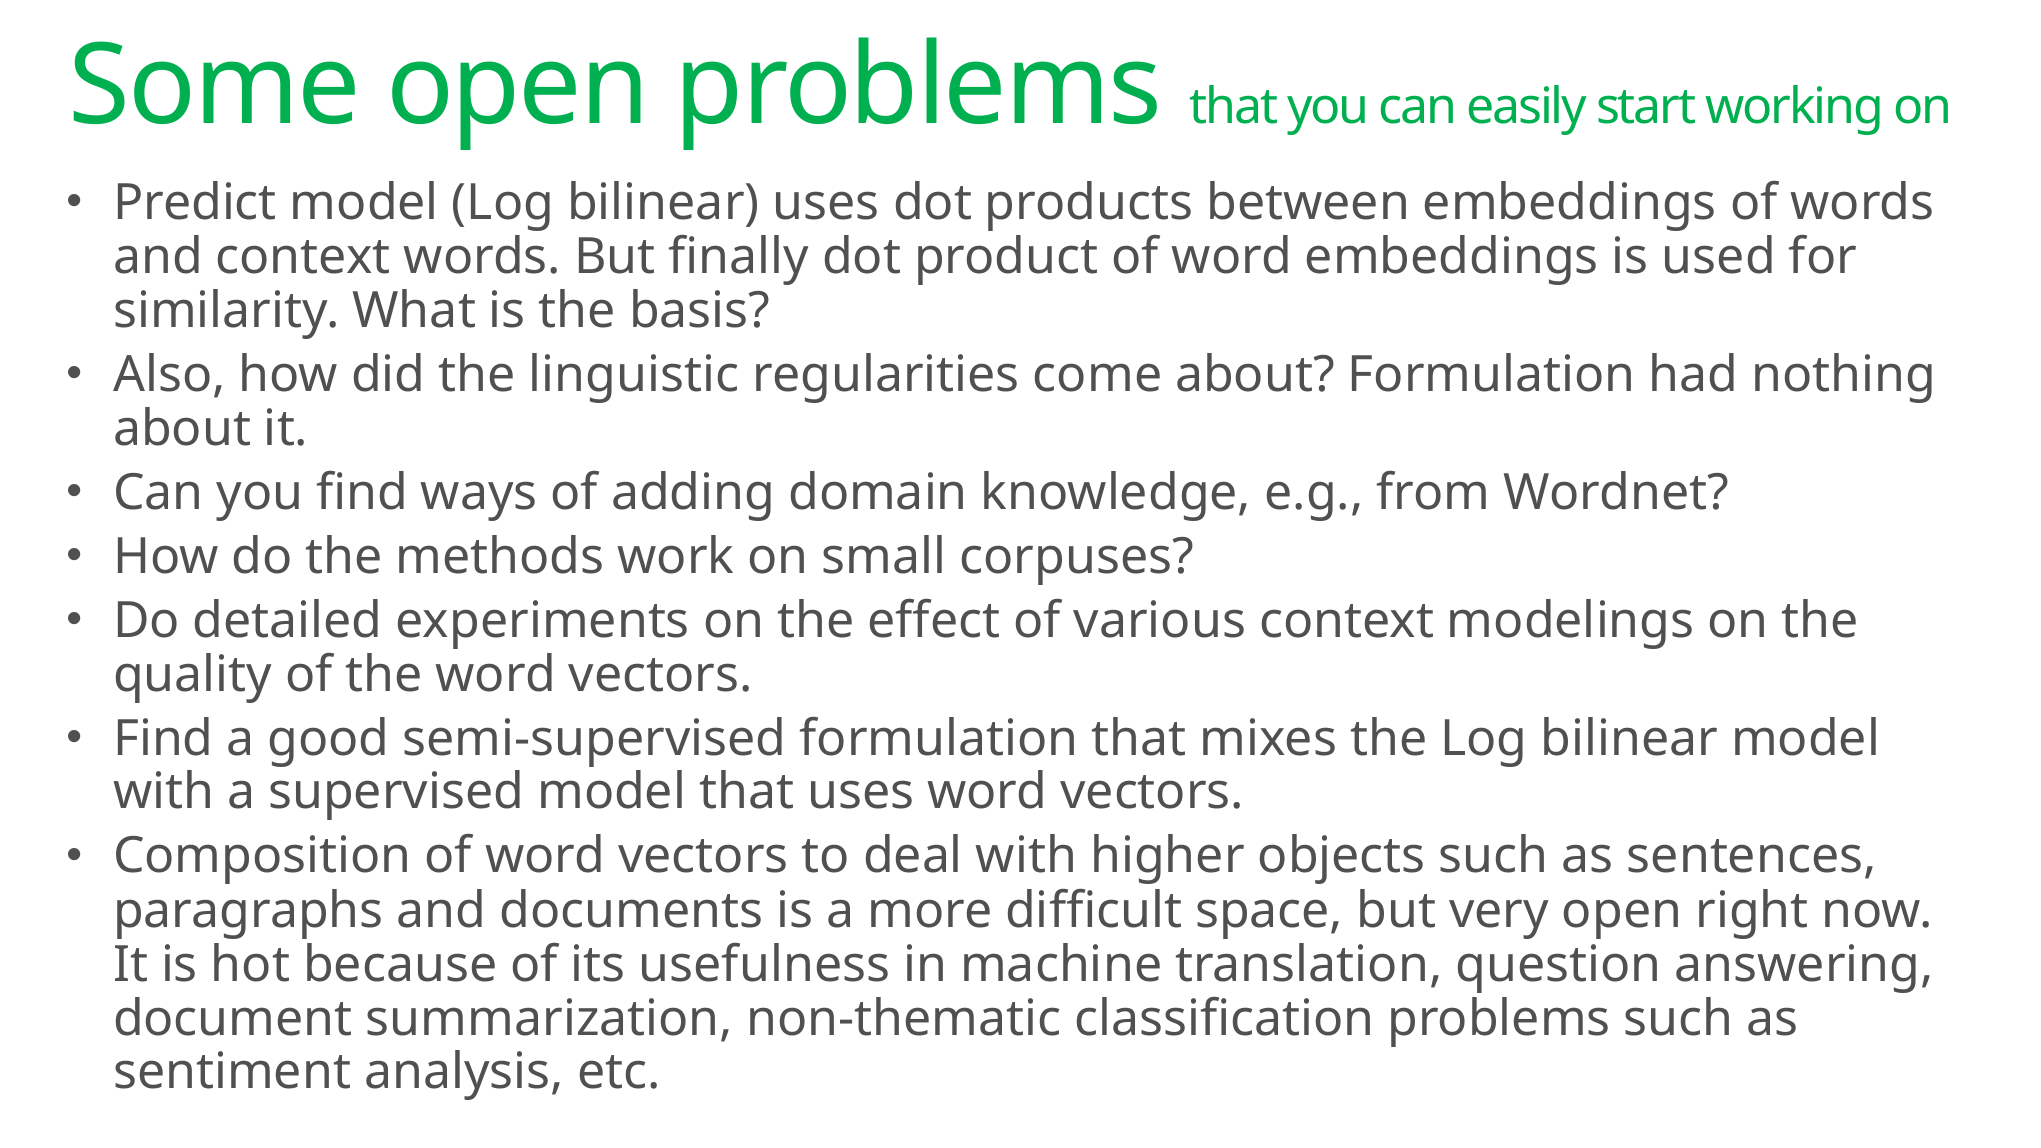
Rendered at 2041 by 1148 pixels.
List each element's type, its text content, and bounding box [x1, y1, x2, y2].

title Some open problems that you can easily start working on [45, 11, 1996, 162]
list Predict model (Log bilinear) uses dot products between embeddings of words and context words. But finally dot product of word embeddings is used for similarity. What is the basis? Also, how did the linguistic regularities come about? Formulation had nothing about it. Can you find ways of adding domain knowledge, e.g., from Wordnet? How do the methods work on small corpuses? Do detailed experiments on the effect of various context modelings on the quality of the word vectors. Find a good semi-supervised formulation that mixes the Log bilinear model with a supervised model that uses word vectors. Composition of word vectors to deal with higher objects such as sentences, paragraphs and documents is a more difficult space, but very open right now. It is hot because of its usefulness in machine translation, question answering, document summarization, non-thematic classification problems such as sentiment analysis, etc. [42, 161, 1983, 1148]
